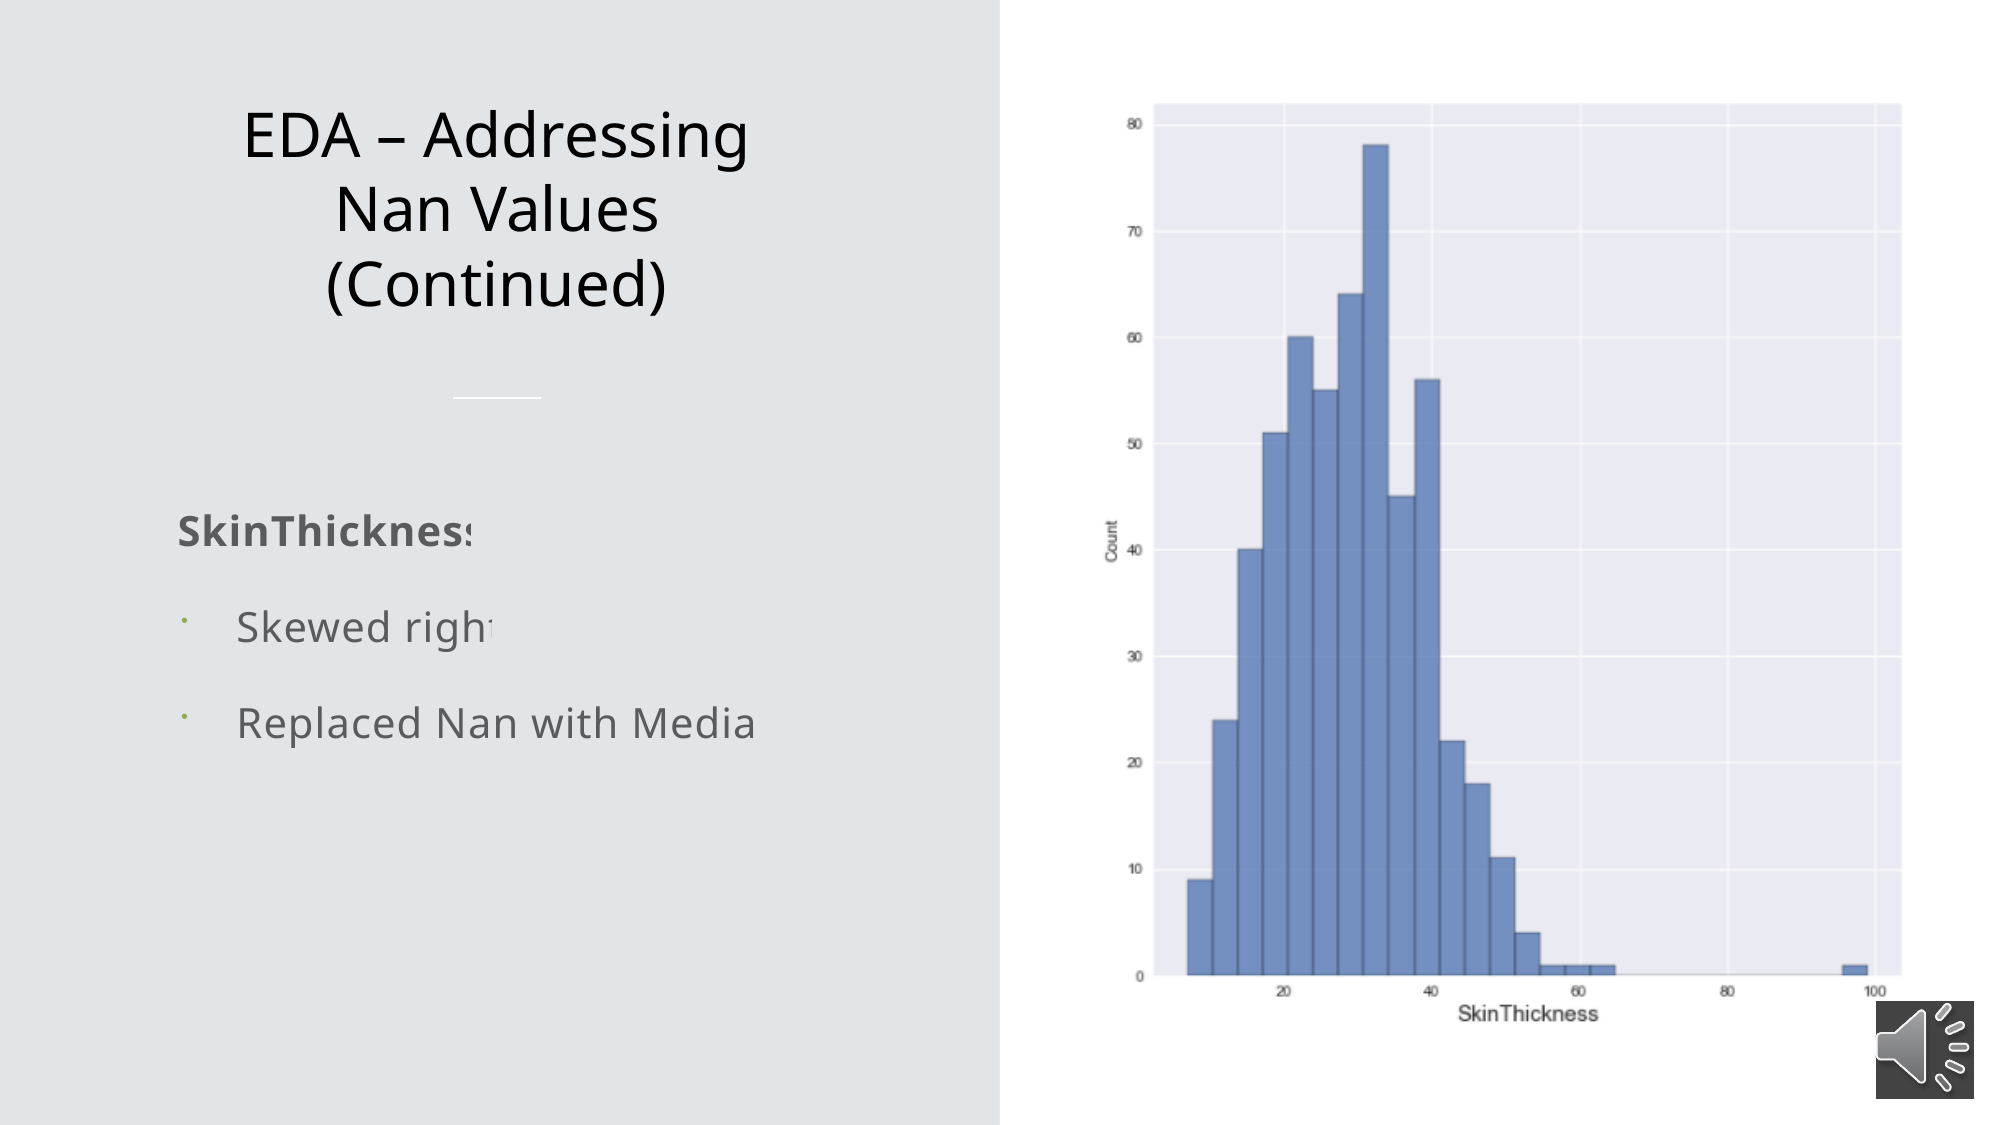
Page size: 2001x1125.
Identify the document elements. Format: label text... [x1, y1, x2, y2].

picture [1090, 91, 1976, 1101]
list SkinThickness Skewed right Replaced Nan with Median [162, 471, 832, 948]
title EDA – Addressing Nan Values (Continued) [162, 87, 832, 327]
text_box [999, 0, 2000, 1125]
text_box [0, 0, 999, 1125]
